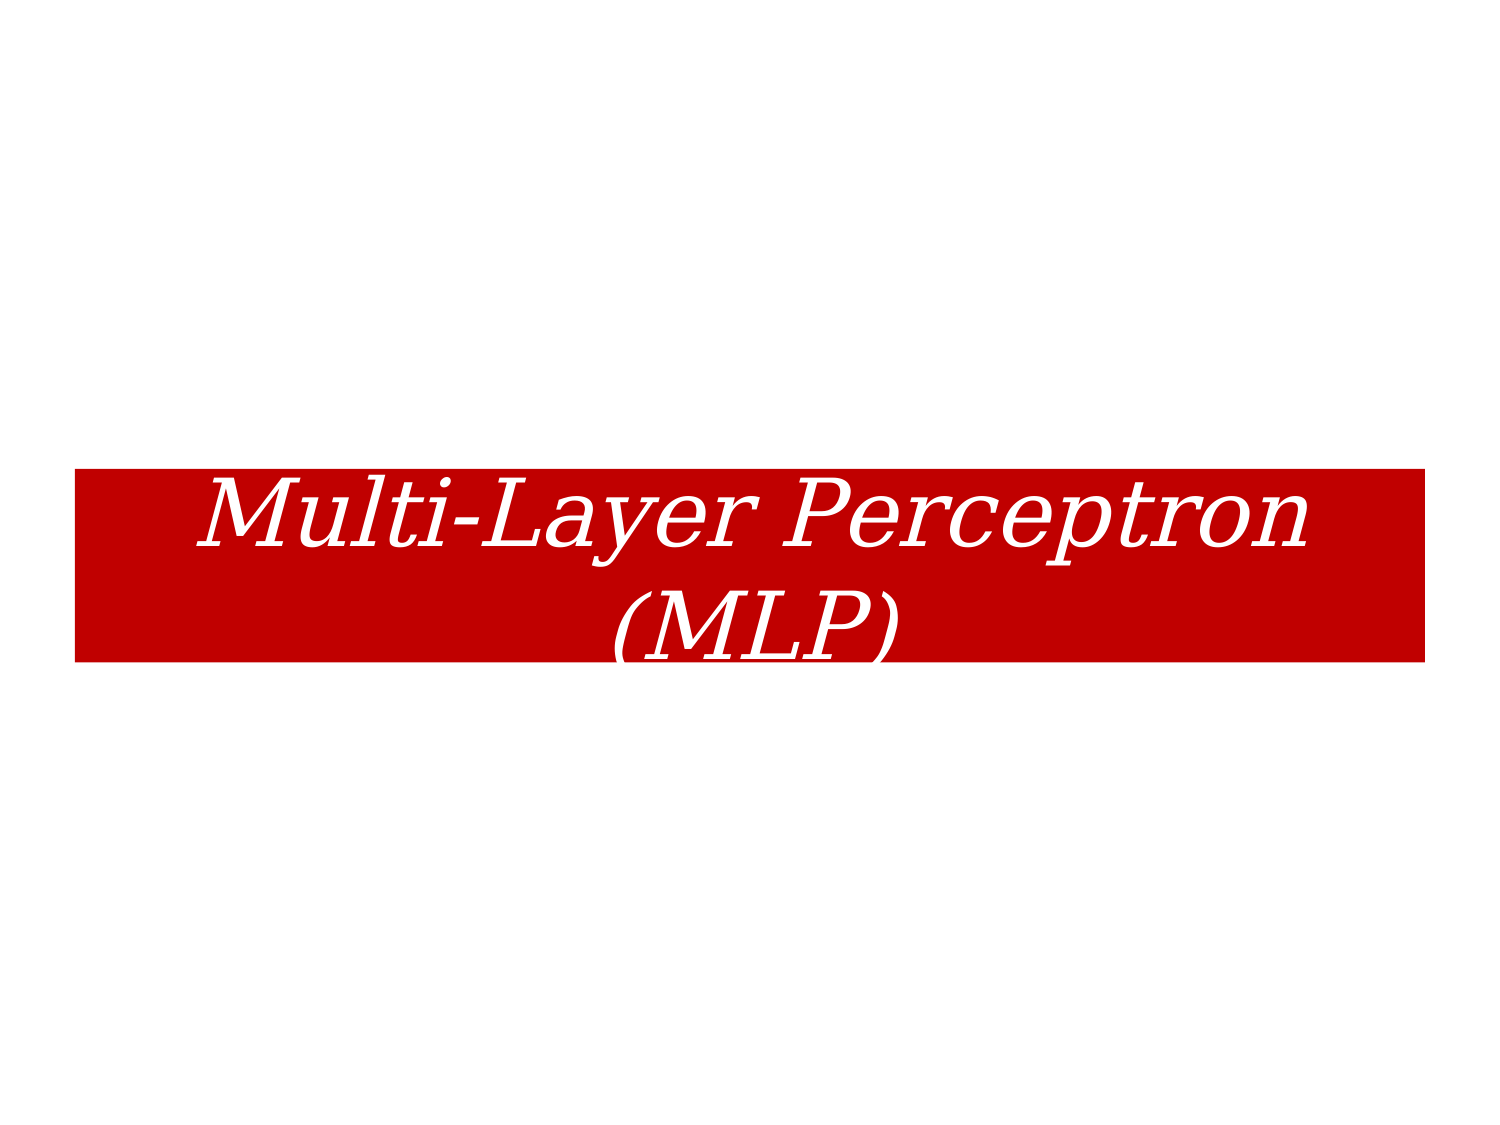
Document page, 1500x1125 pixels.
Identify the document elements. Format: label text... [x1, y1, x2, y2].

text_box Multi-Layer Perceptron (MLP) [74, 468, 1426, 664]
